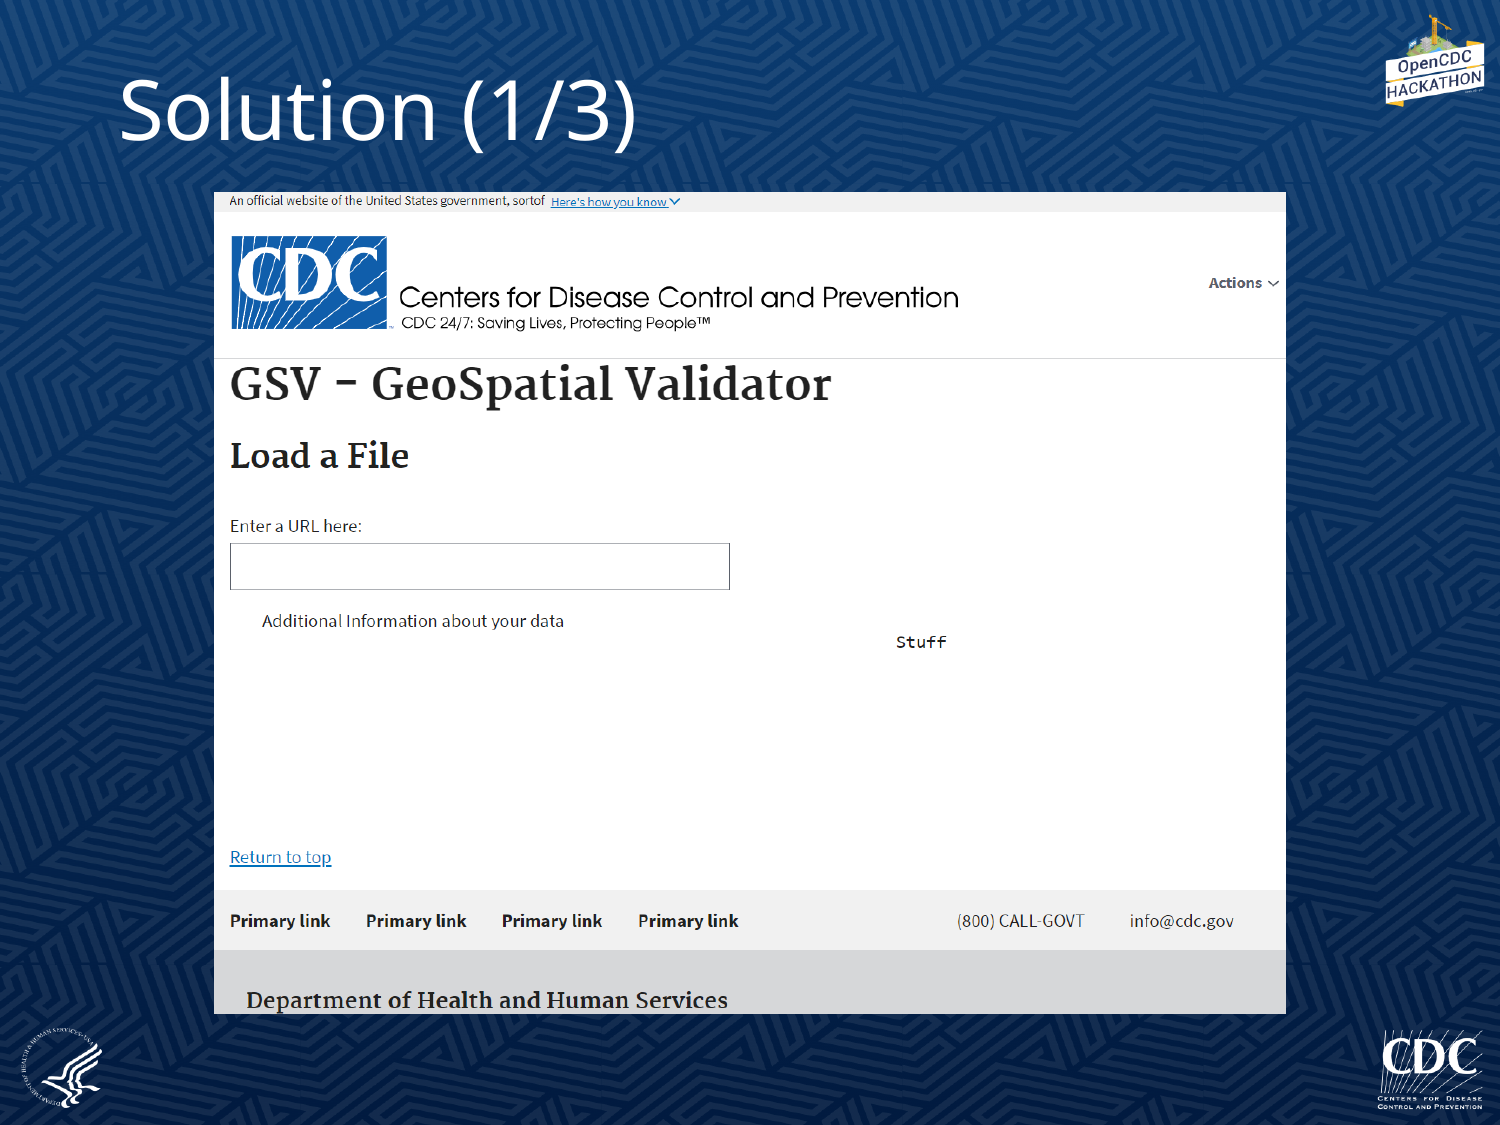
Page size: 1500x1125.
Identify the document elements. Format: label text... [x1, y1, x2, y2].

picture [0, 0, 1500, 1125]
title Solution (1/3) [103, 59, 1397, 168]
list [214, 192, 1286, 1014]
